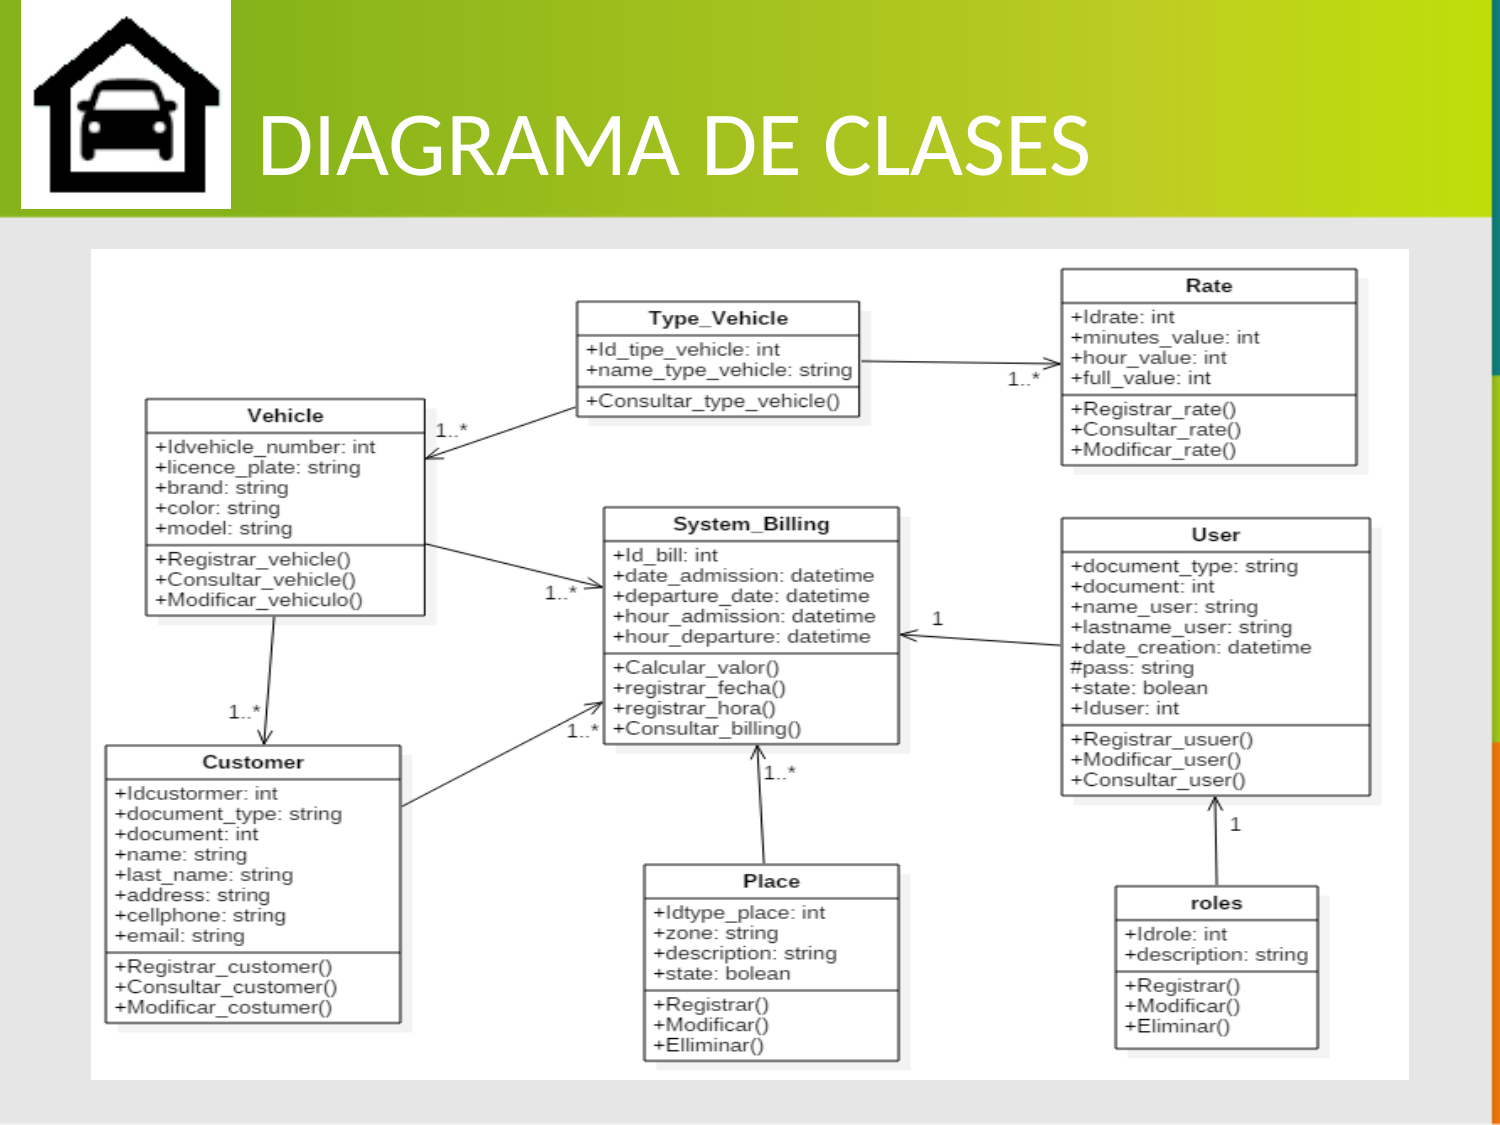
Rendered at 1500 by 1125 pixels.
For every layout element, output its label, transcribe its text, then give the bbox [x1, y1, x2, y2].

picture [0, 0, 1500, 1125]
title DIAGRAMA DE CLASES [0, 45, 1350, 233]
